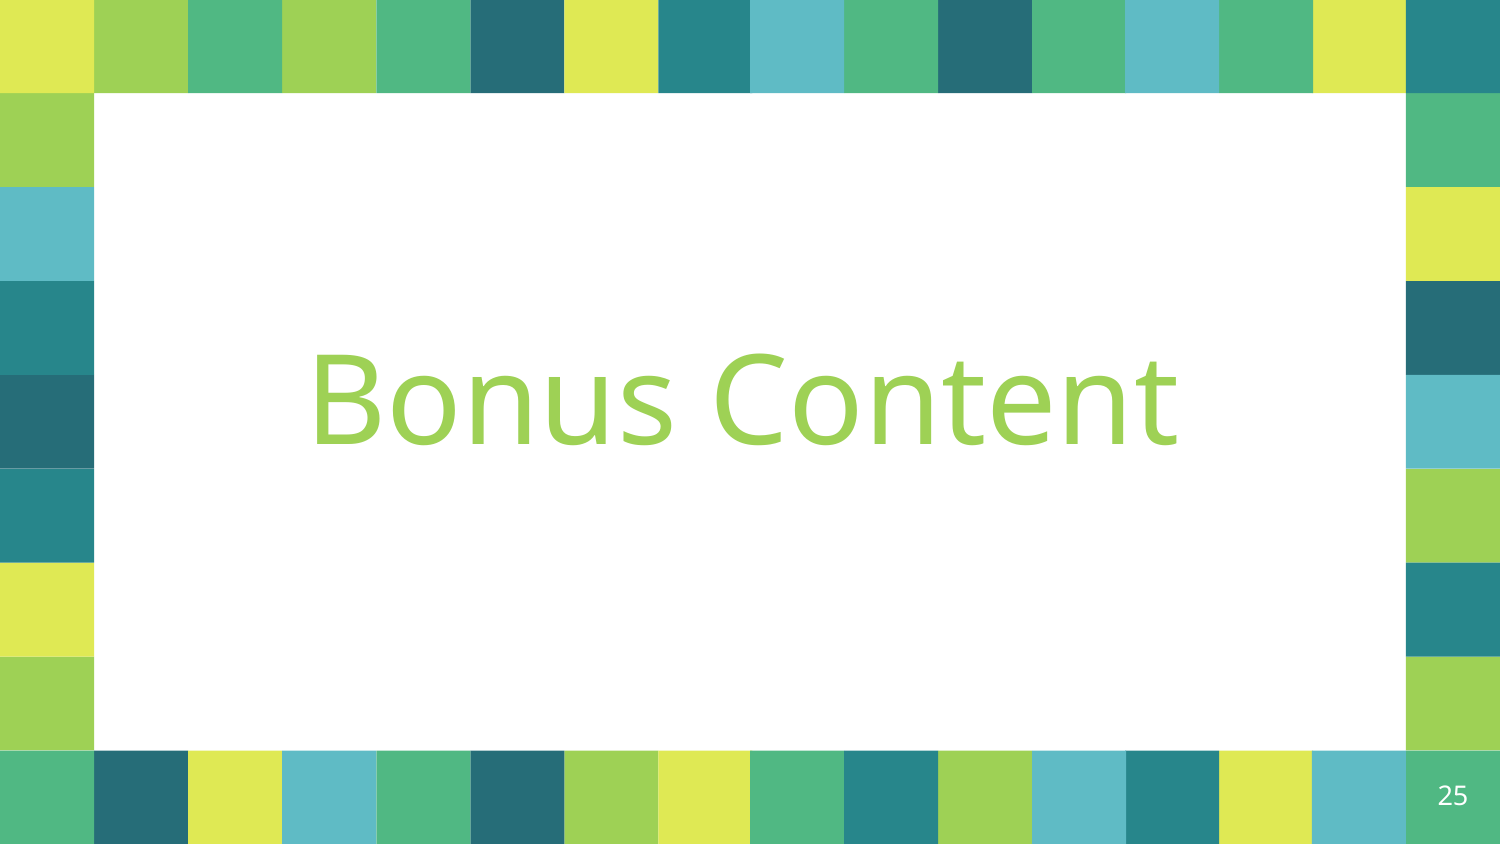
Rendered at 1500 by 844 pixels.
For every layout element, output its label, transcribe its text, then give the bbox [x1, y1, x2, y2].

slide_number 25 [1405, 749, 1500, 844]
title Bonus Content [290, 358, 1210, 485]
